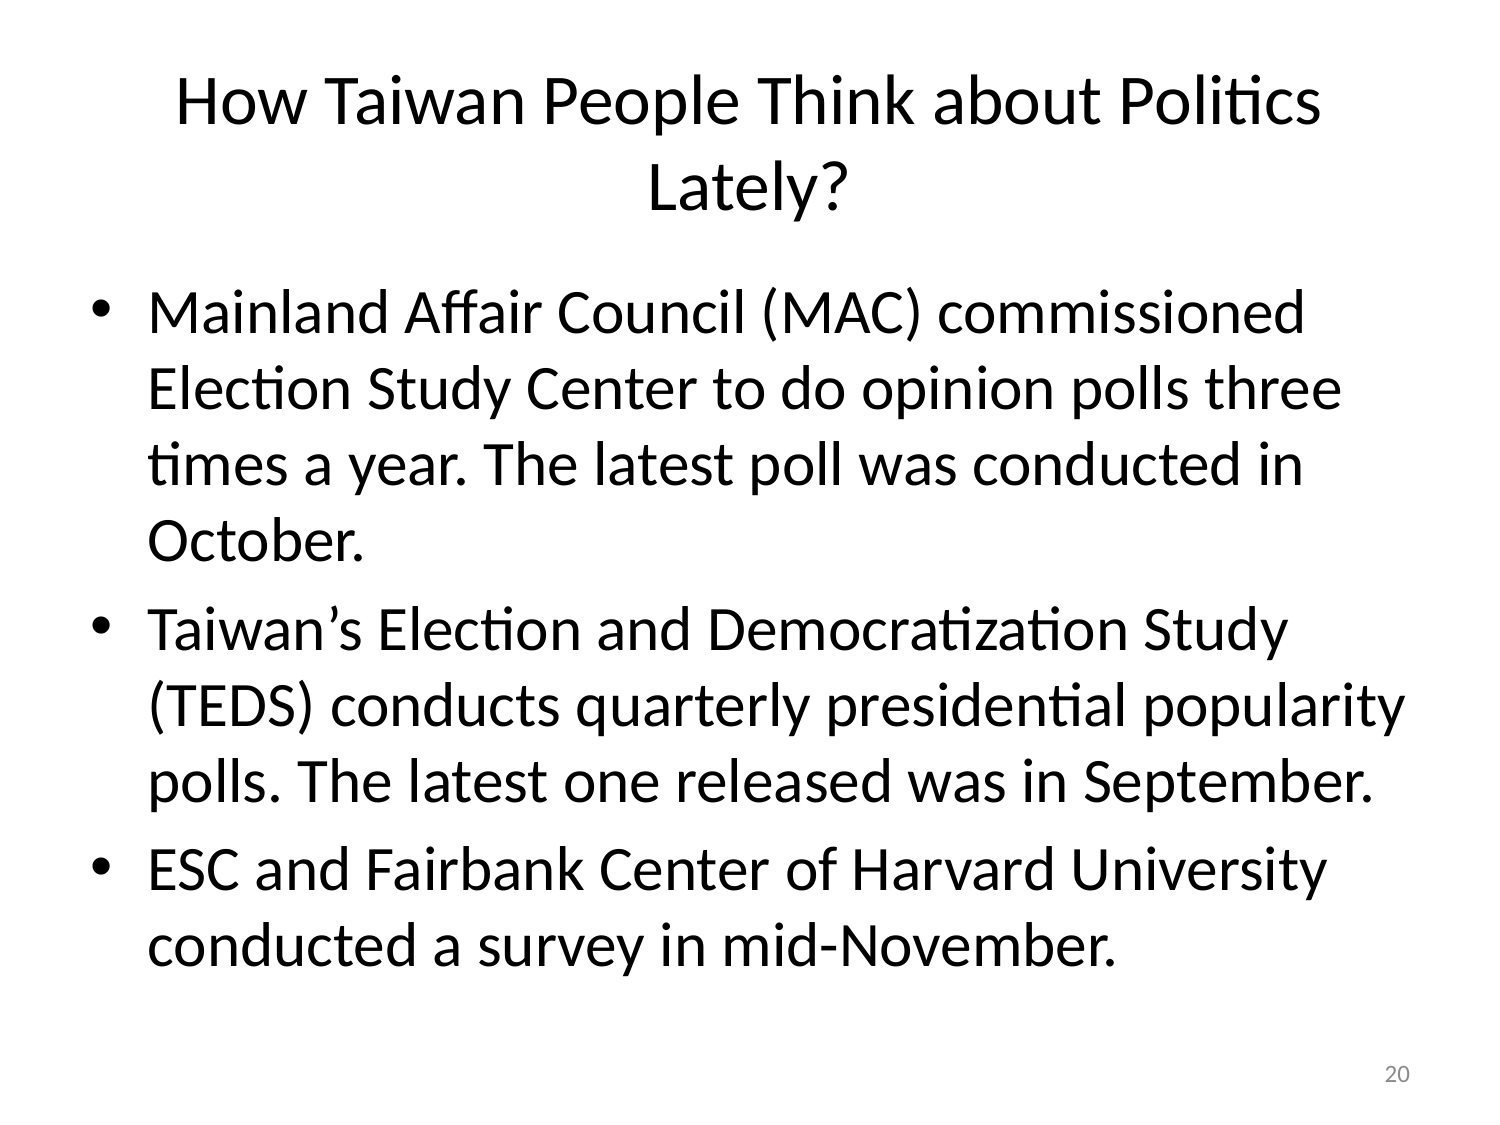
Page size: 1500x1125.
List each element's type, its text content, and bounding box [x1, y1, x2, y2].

list Mainland Affair Council (MAC) commissioned Election Study Center to do opinion polls three times a year. The latest poll was conducted in October. Taiwan’s Election and Democratization Study (TEDS) conducts quarterly presidential popularity polls. The latest one released was in September. ESC and Fairbank Center of Harvard University conducted a survey in mid-November. [75, 262, 1425, 1005]
title How Taiwan People Think about Politics Lately? [75, 45, 1425, 233]
slide_number 19 [1074, 1042, 1425, 1103]
